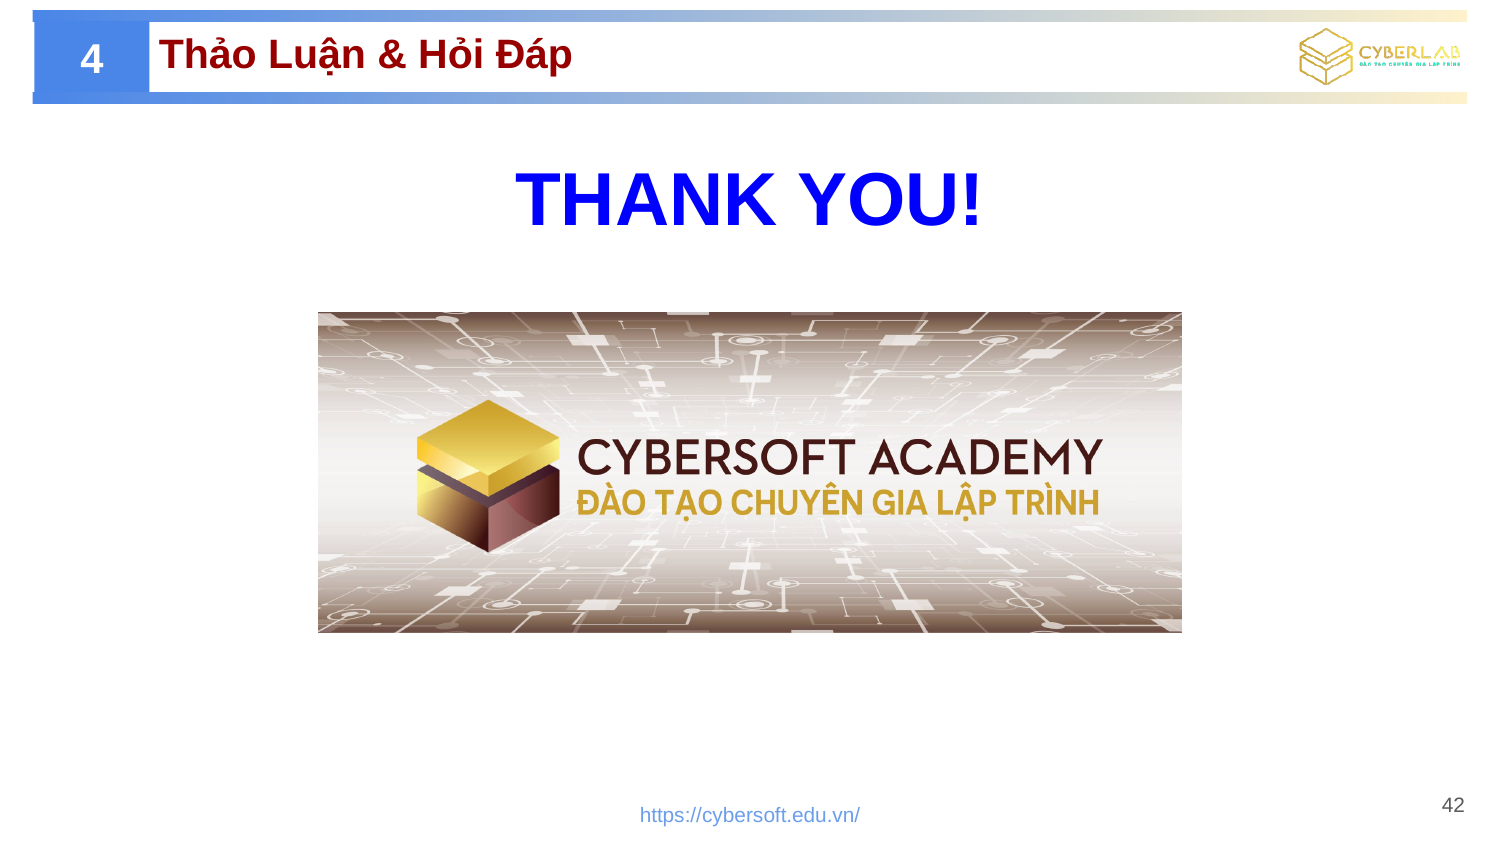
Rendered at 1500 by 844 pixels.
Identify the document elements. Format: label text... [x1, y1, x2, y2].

title Thảo Luận & Hỏi Đáp [143, 12, 1449, 92]
picture [1449, 28, 1468, 85]
picture [317, 312, 1183, 633]
slide_number 42 [1389, 782, 1480, 830]
text_box THANK YOU! [336, 135, 1164, 256]
text_box 4 [34, 20, 150, 93]
